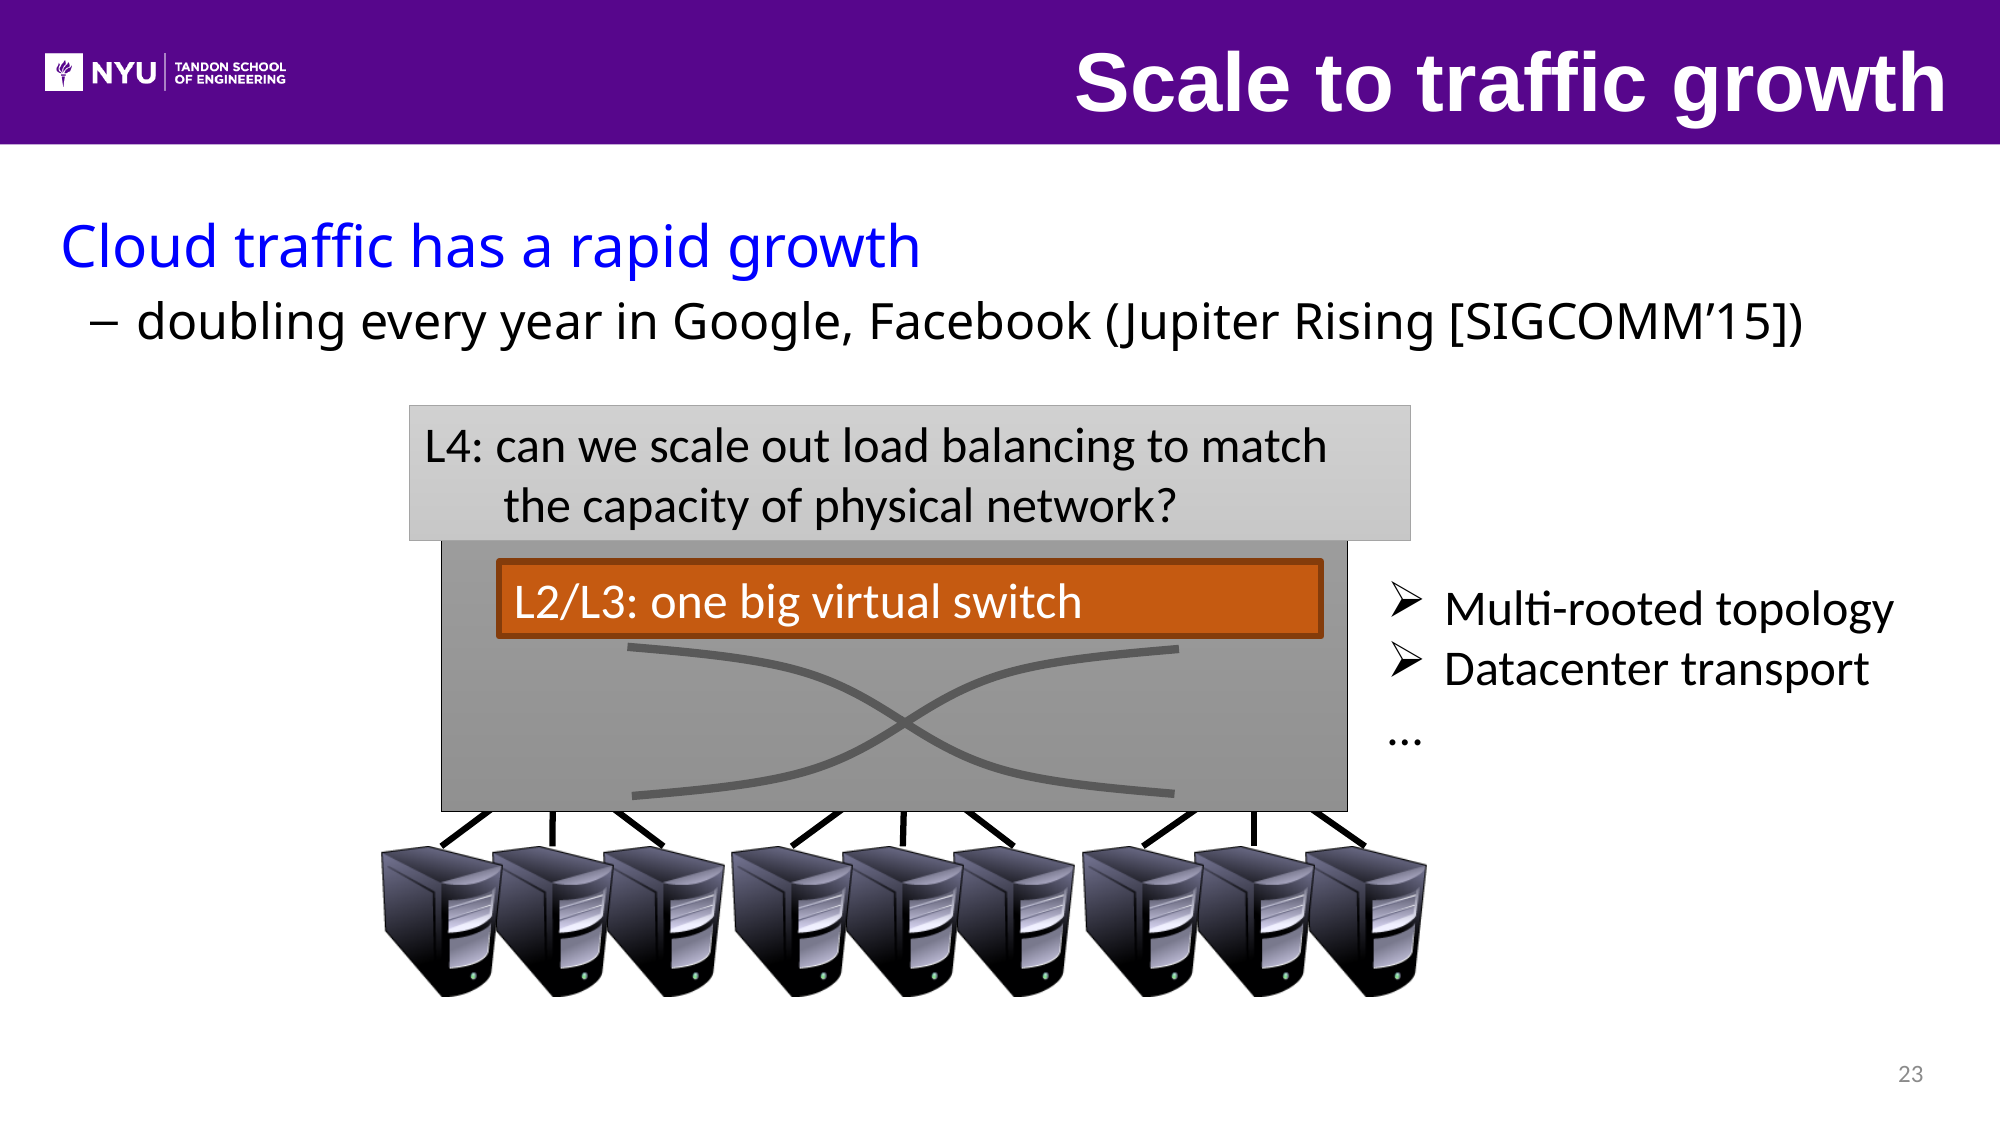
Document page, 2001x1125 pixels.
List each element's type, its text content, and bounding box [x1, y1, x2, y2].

text_box Scale to traffic growth [249, 0, 1965, 156]
text_box L4: can we scale out load balancing to match the capacity of physical network? [409, 405, 1411, 528]
text_box Multi-rooted topology Datacenter transport … [1441, 568, 1913, 763]
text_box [366, 528, 1441, 997]
picture [45, 53, 249, 91]
slide_number 23 [1488, 1042, 1939, 1103]
text_box Cloud traffic has a rapid growth doubling every year in Google, Facebook (Jupiter Rising [SIGCOMM’15]) [0, 202, 2000, 386]
